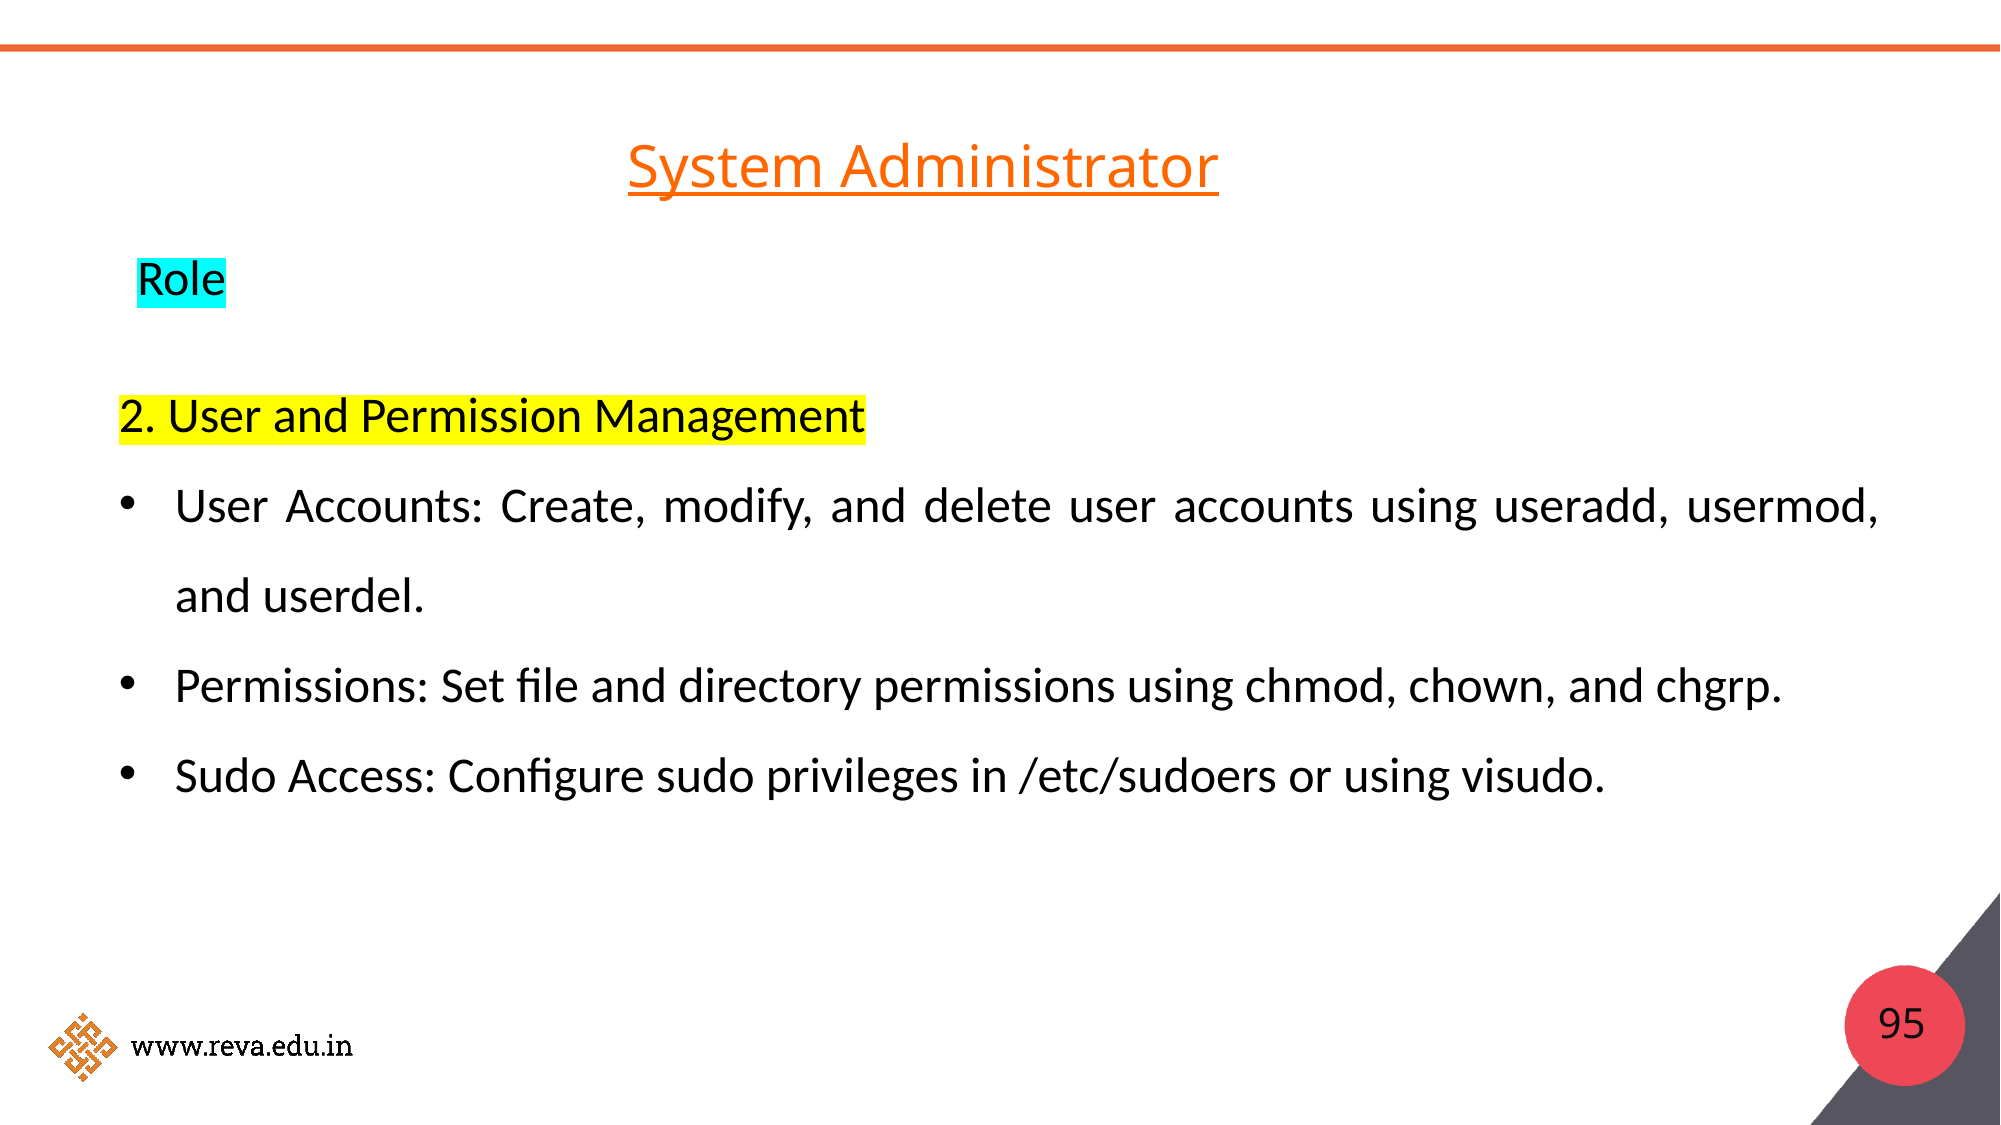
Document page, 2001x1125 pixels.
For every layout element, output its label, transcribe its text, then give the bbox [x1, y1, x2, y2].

title System Administrator [612, 106, 1341, 208]
text_box 95 [1850, 989, 1954, 1061]
text_box 2. User and Permission Management User Accounts: Create, modify, and delete user accounts using useradd, usermod, and userdel. Permissions: Set file and directory permissions using chmod, chown, and chgrp. Sudo Access: Configure sudo privileges in /etc/sudoers or using visudo. [103, 345, 1897, 855]
picture [1801, 882, 2000, 1125]
picture [31, 1003, 366, 1092]
text_box Role [122, 208, 1786, 313]
